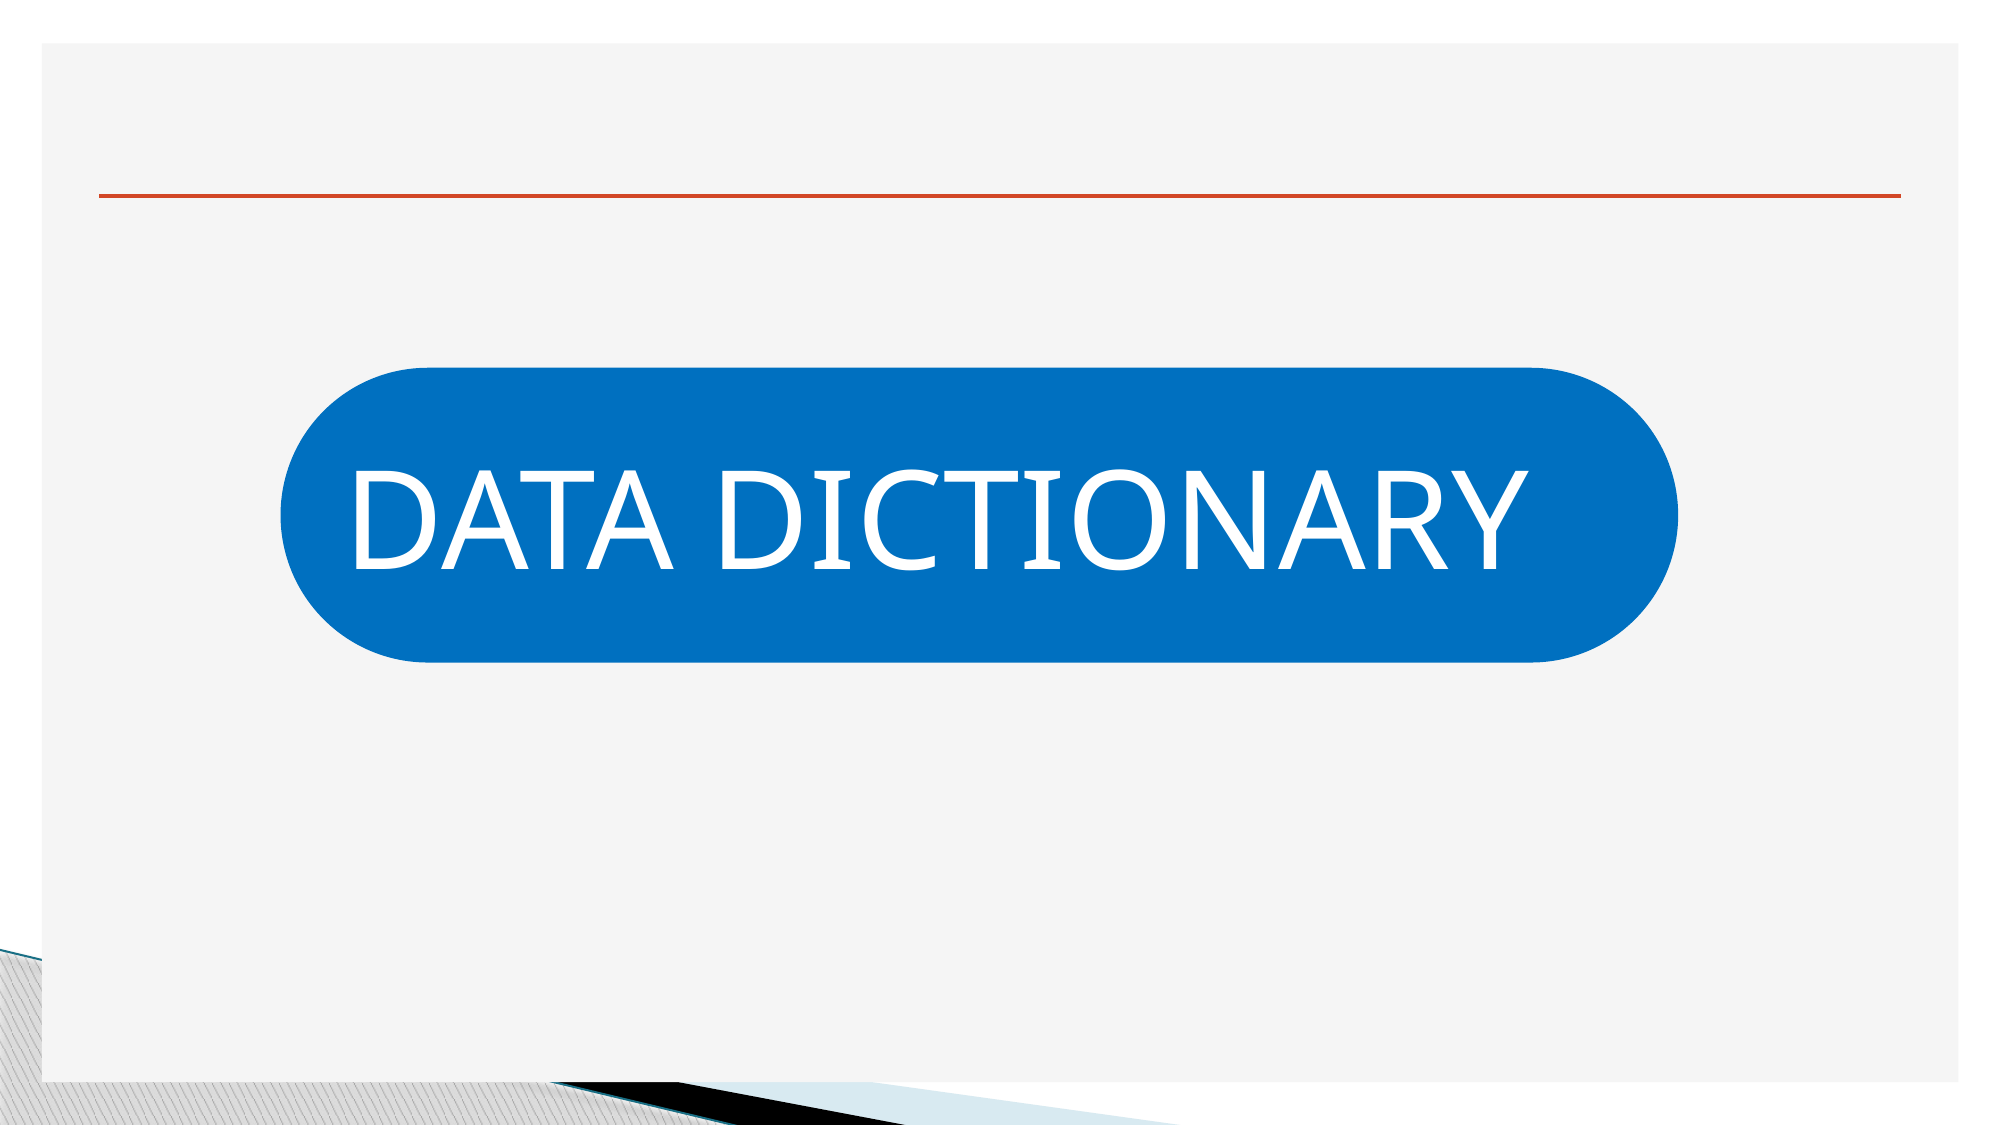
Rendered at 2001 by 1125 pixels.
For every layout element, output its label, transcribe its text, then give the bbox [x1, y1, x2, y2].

text_box [275, 363, 1683, 668]
text_box DATA DICTIONARY [328, 424, 1636, 605]
